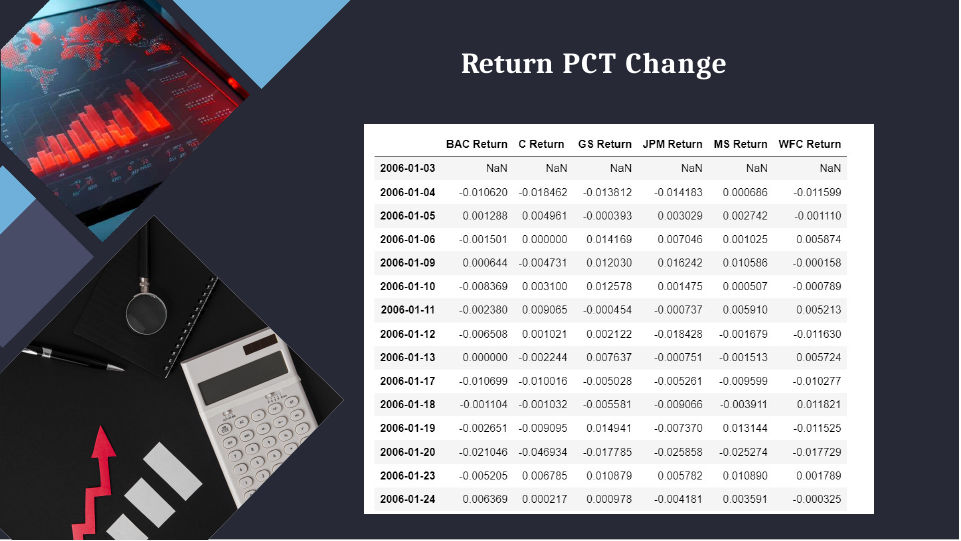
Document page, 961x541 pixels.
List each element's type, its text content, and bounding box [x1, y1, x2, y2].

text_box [0, 0, 250, 213]
picture [0, 214, 344, 540]
text_box [251, 0, 351, 89]
text_box Return PCT Change [458, 41, 741, 80]
picture [363, 124, 874, 515]
